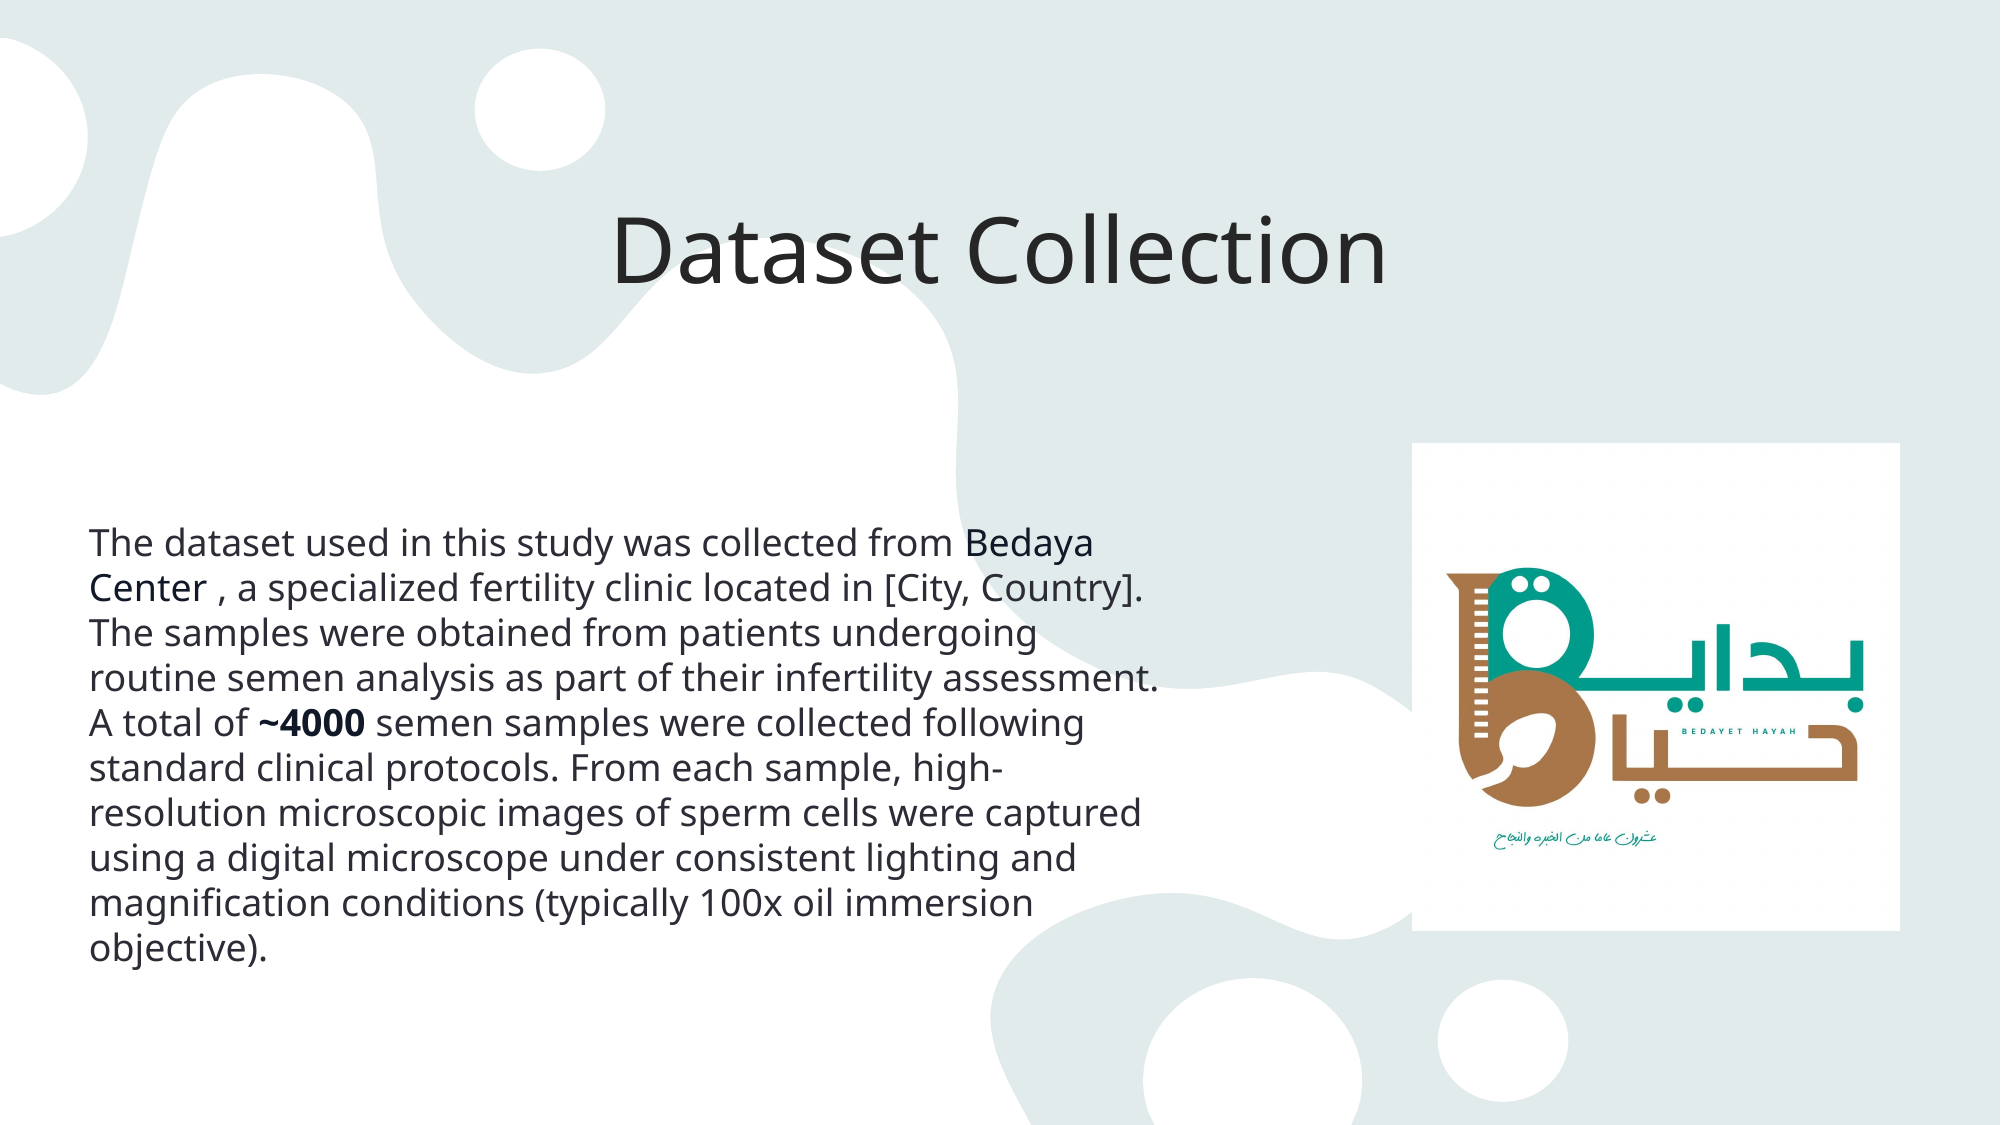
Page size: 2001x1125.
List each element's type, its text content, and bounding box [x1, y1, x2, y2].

picture [1412, 443, 1900, 931]
title Dataset Collection [99, 91, 1900, 309]
text_box The dataset used in this study was collected from Bedaya Center , a specialized fertility clinic located in [City, Country]. The samples were obtained from patients undergoing routine semen analysis as part of their infertility assessment. A total of ~4000 semen samples were collected following standard clinical protocols. From each sample, high-resolution microscopic images of sperm cells were captured using a digital microscope under consistent lighting and magnification conditions (typically 100x oil immersion objective). [74, 511, 1188, 977]
